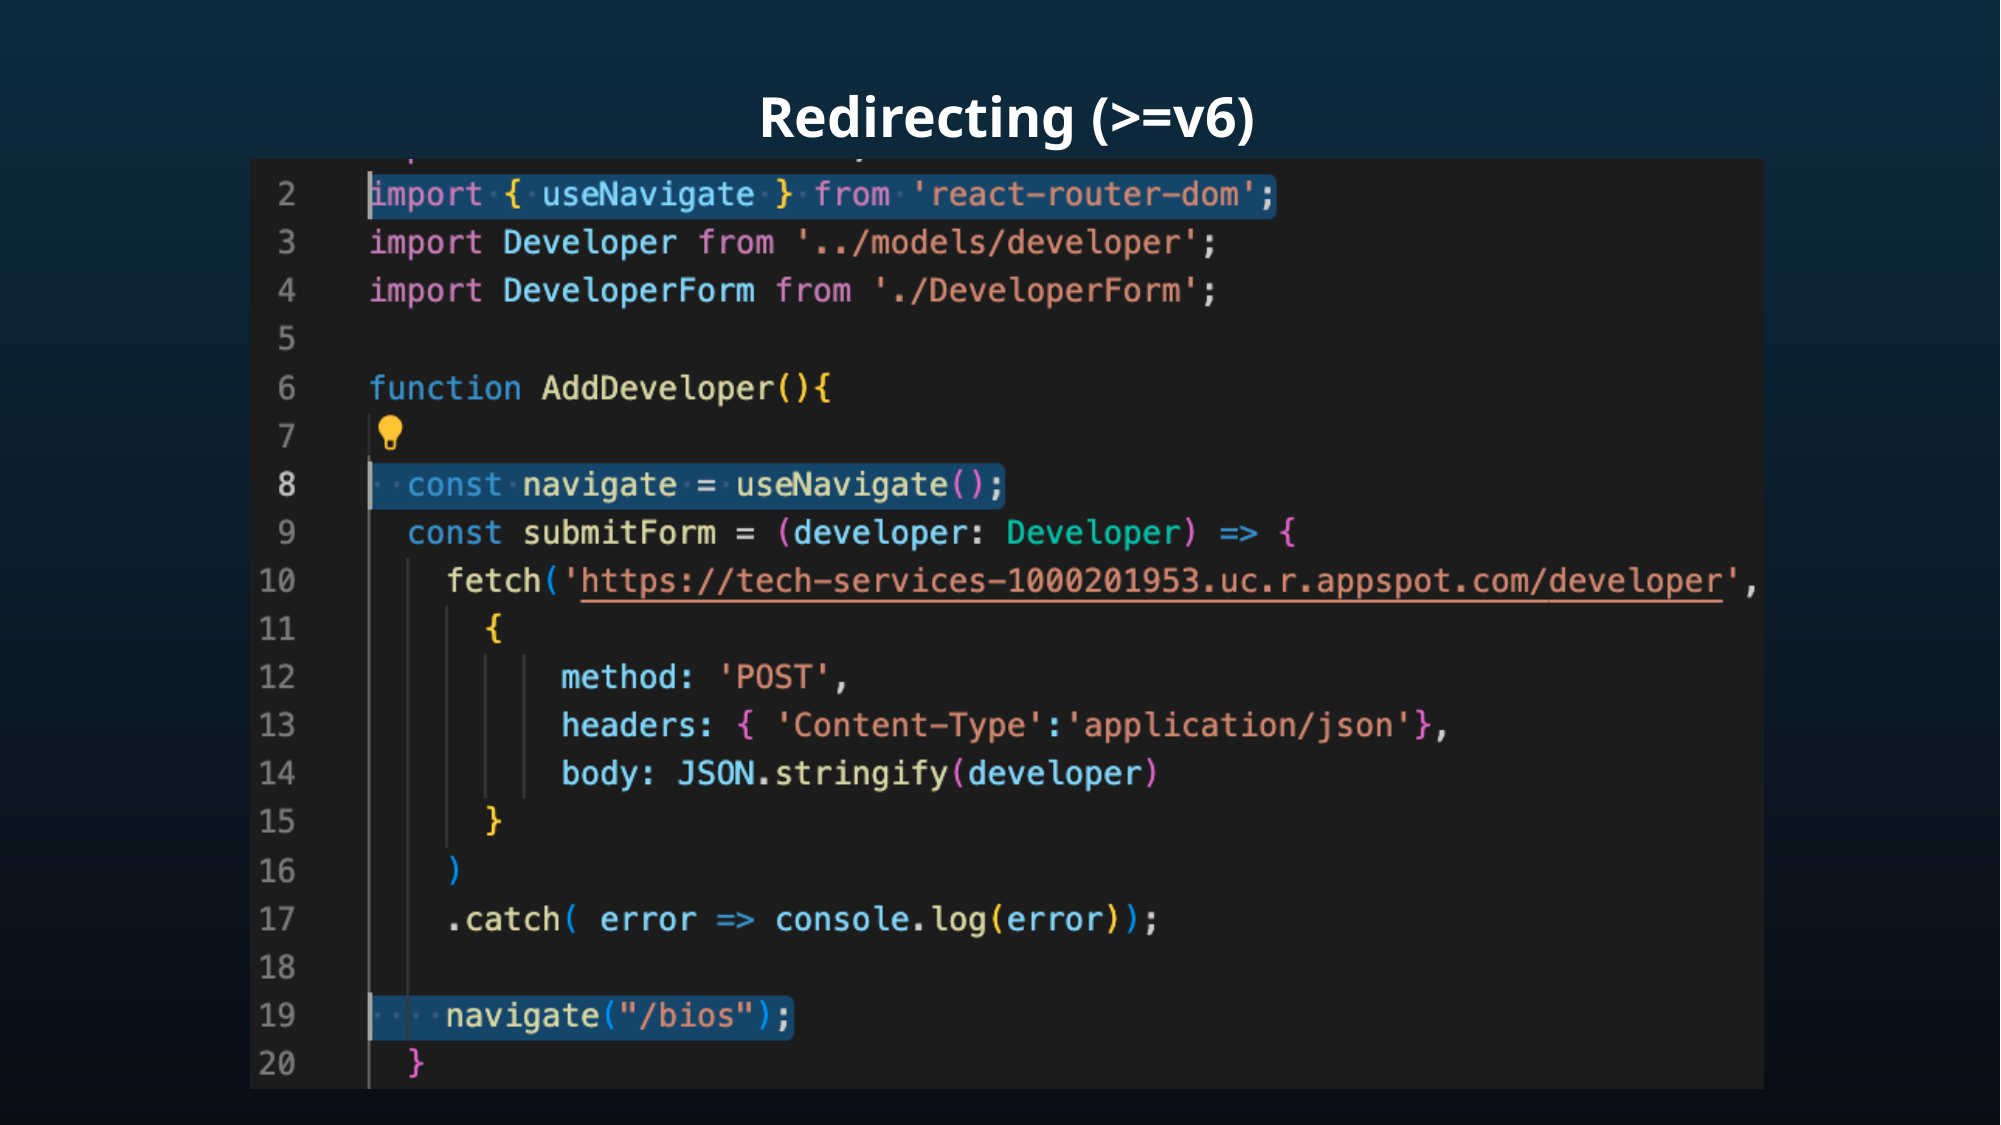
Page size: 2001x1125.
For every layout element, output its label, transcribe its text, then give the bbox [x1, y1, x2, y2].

picture [250, 159, 1764, 1089]
title Redirecting (>=v6) [144, 36, 1870, 203]
